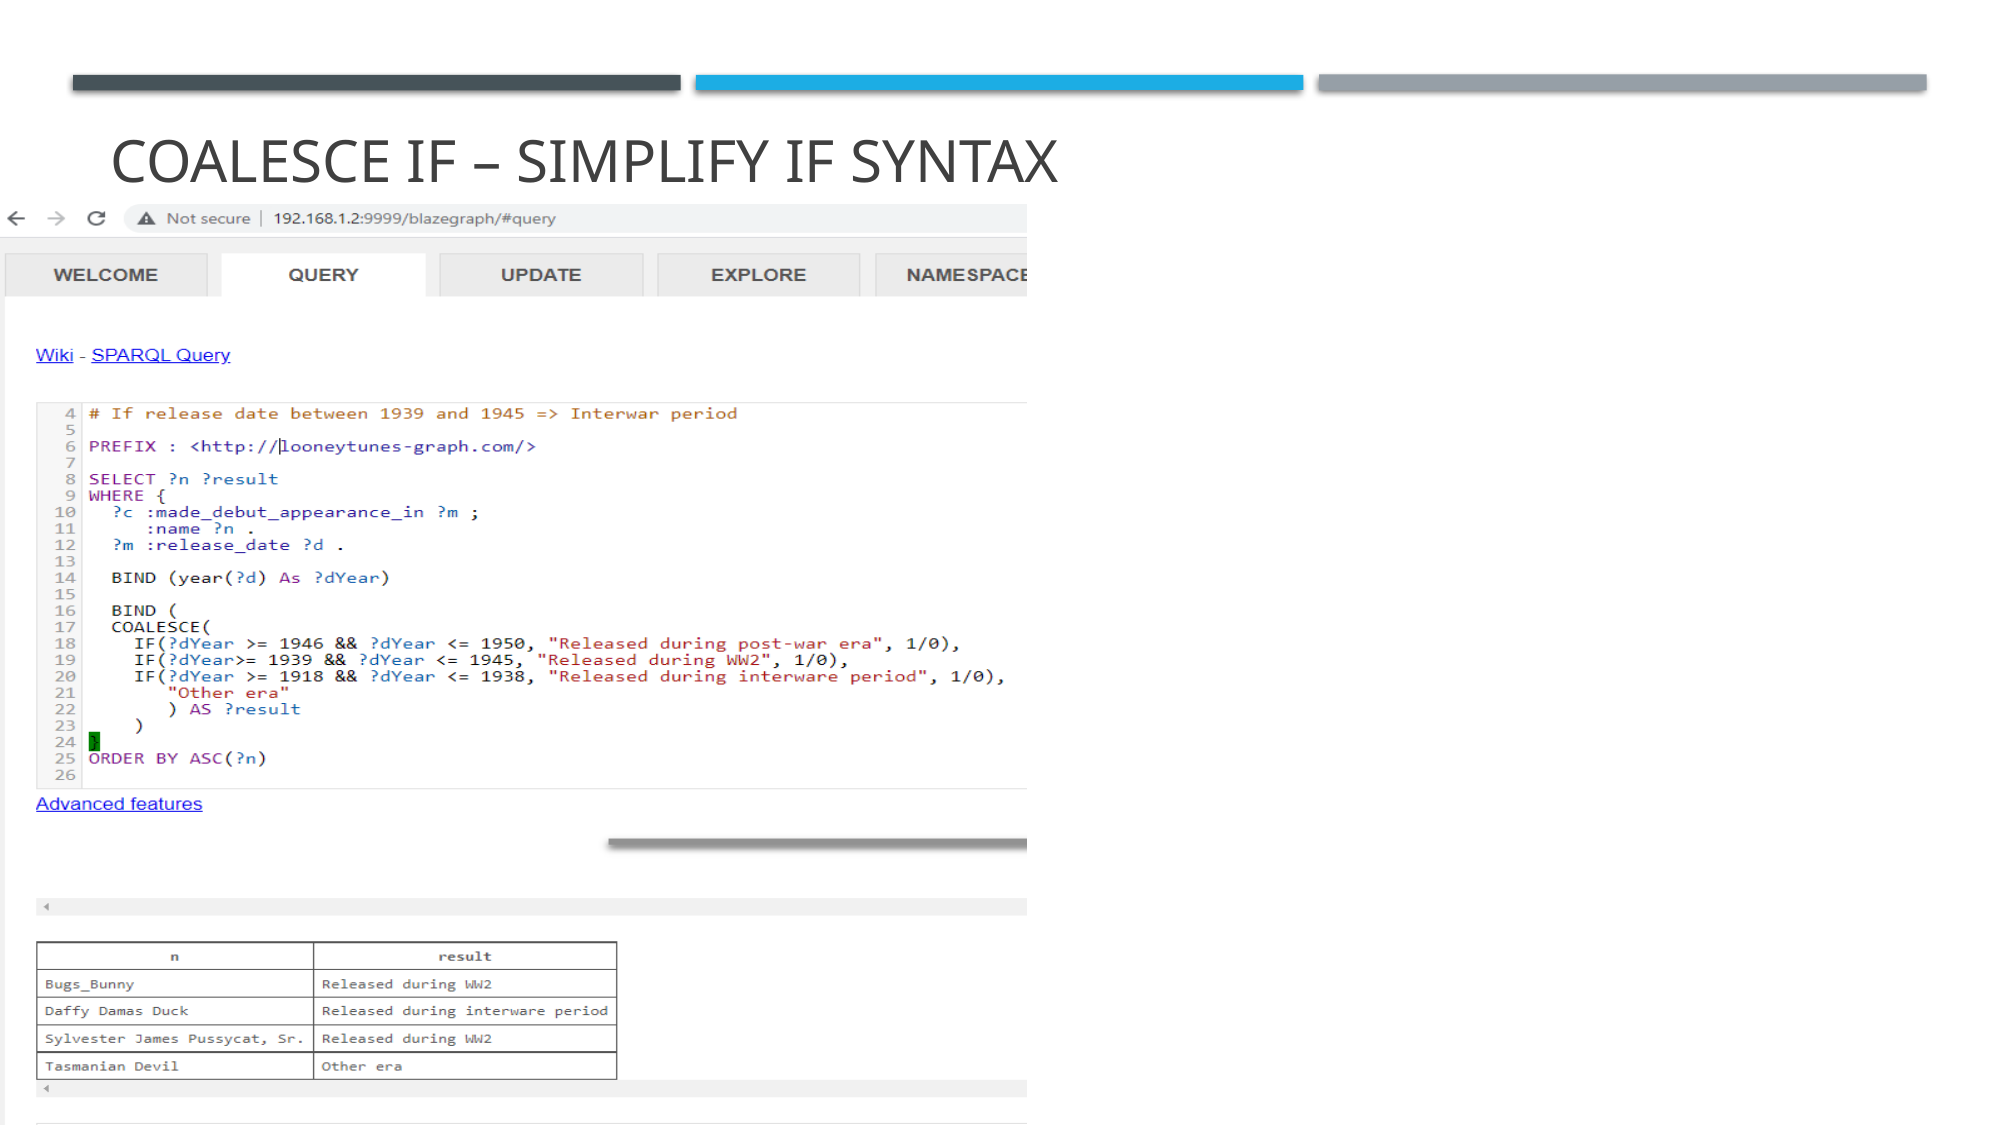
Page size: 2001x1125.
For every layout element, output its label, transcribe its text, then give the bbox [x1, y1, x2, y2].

picture [0, 201, 1027, 1125]
title COALESCE IF – Simplify if syntAx [95, 115, 1905, 203]
